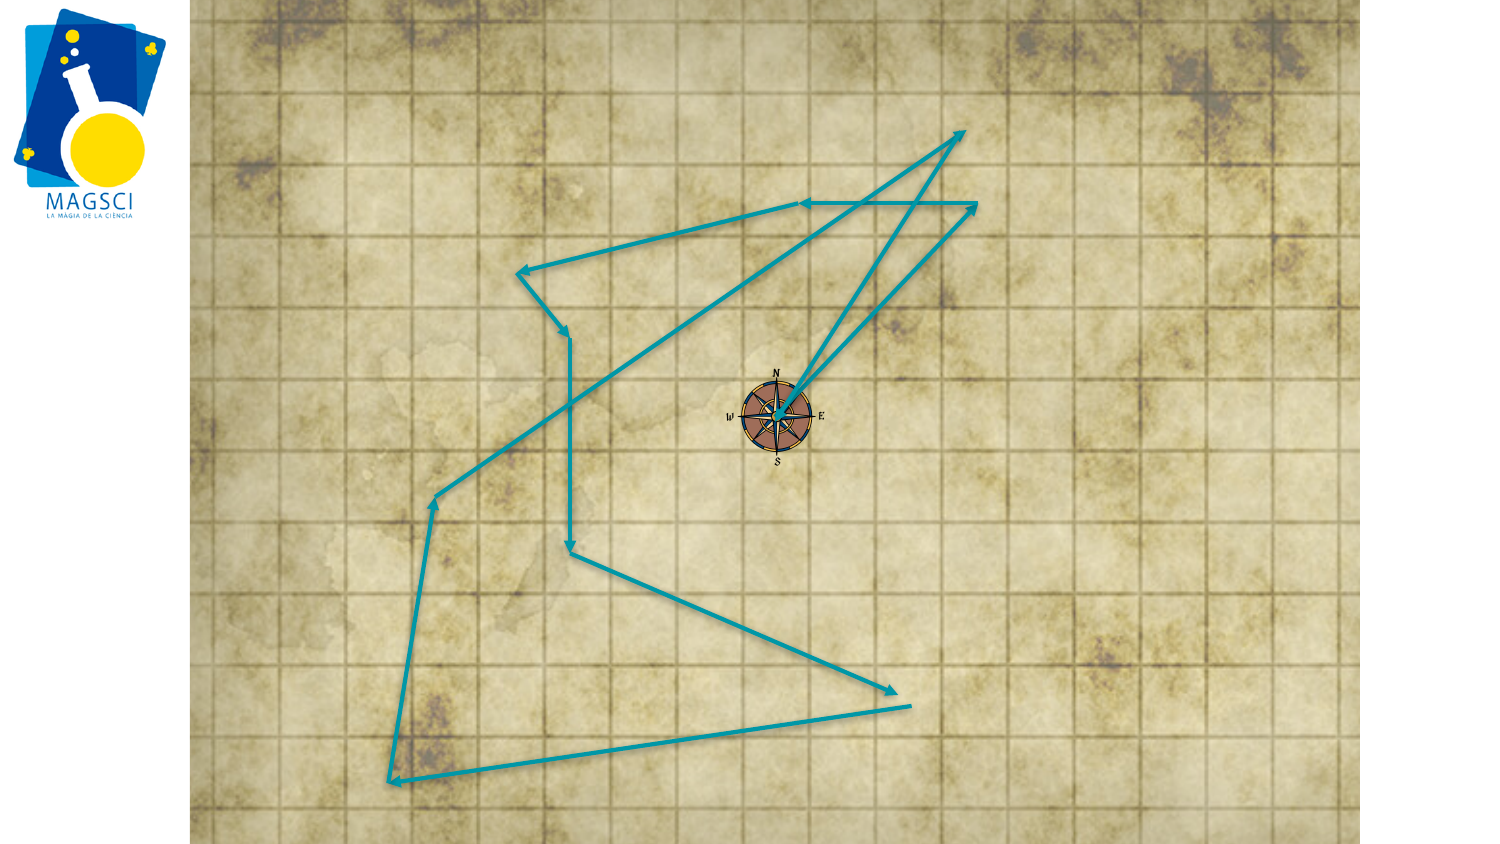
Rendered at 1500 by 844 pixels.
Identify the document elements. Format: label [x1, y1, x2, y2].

text_box [434, 129, 967, 498]
text_box [189, 0, 1361, 844]
text_box [774, 131, 962, 422]
text_box [569, 553, 899, 696]
text_box [440, 705, 912, 784]
text_box [388, 496, 436, 784]
text_box [972, 208, 979, 418]
picture [0, 0, 180, 229]
